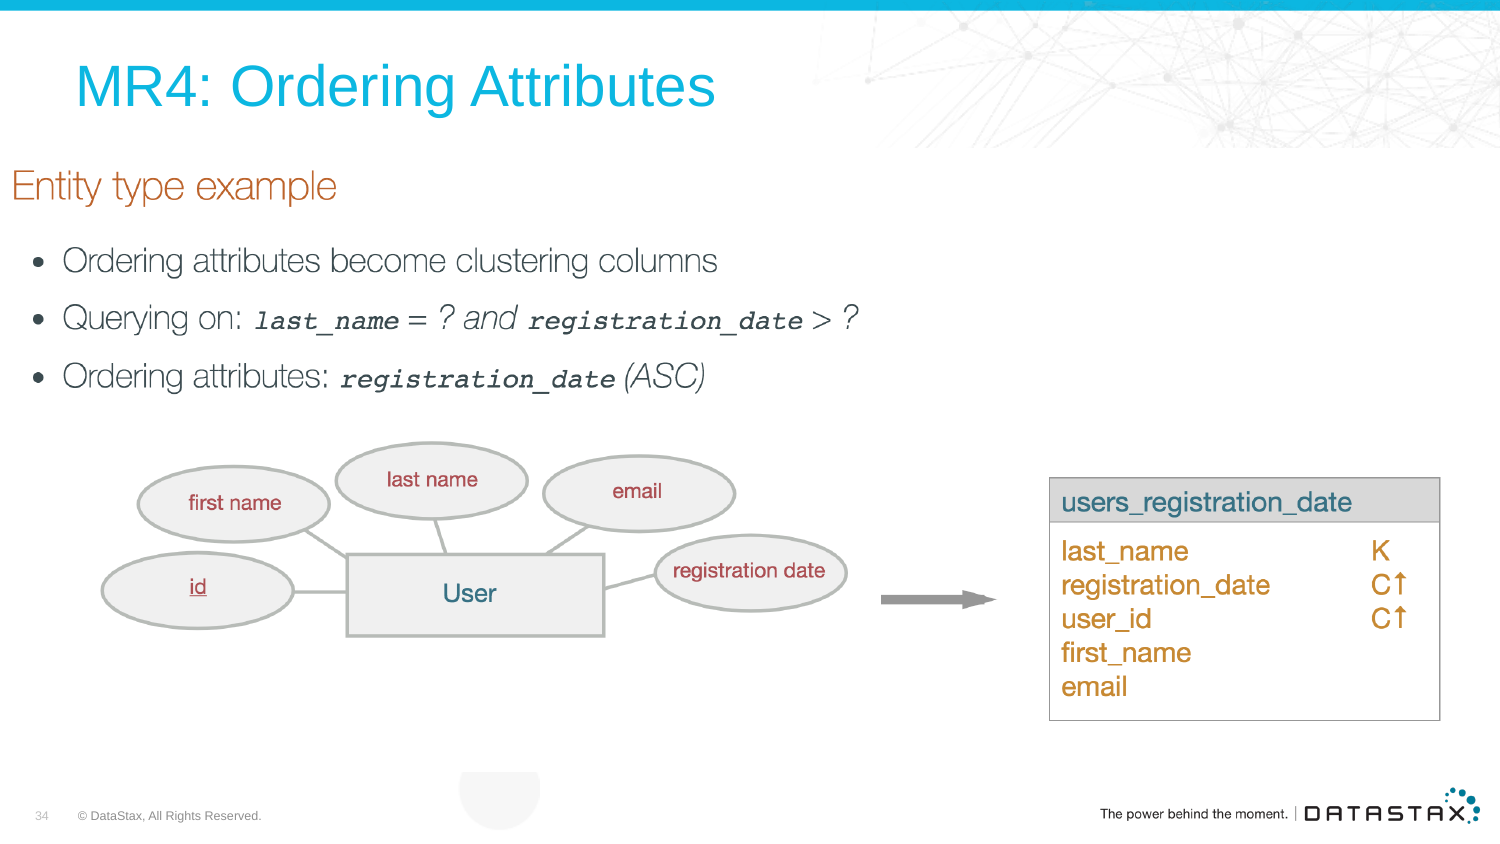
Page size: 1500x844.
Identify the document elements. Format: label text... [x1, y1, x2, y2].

slide_number 34 [13, 785, 64, 831]
picture [0, 148, 1500, 839]
picture [1085, 2, 1094, 8]
title MR4: Ordering Attributes [75, 44, 1425, 135]
slide_number © DataStax, All Rights Reserved. [77, 785, 416, 831]
